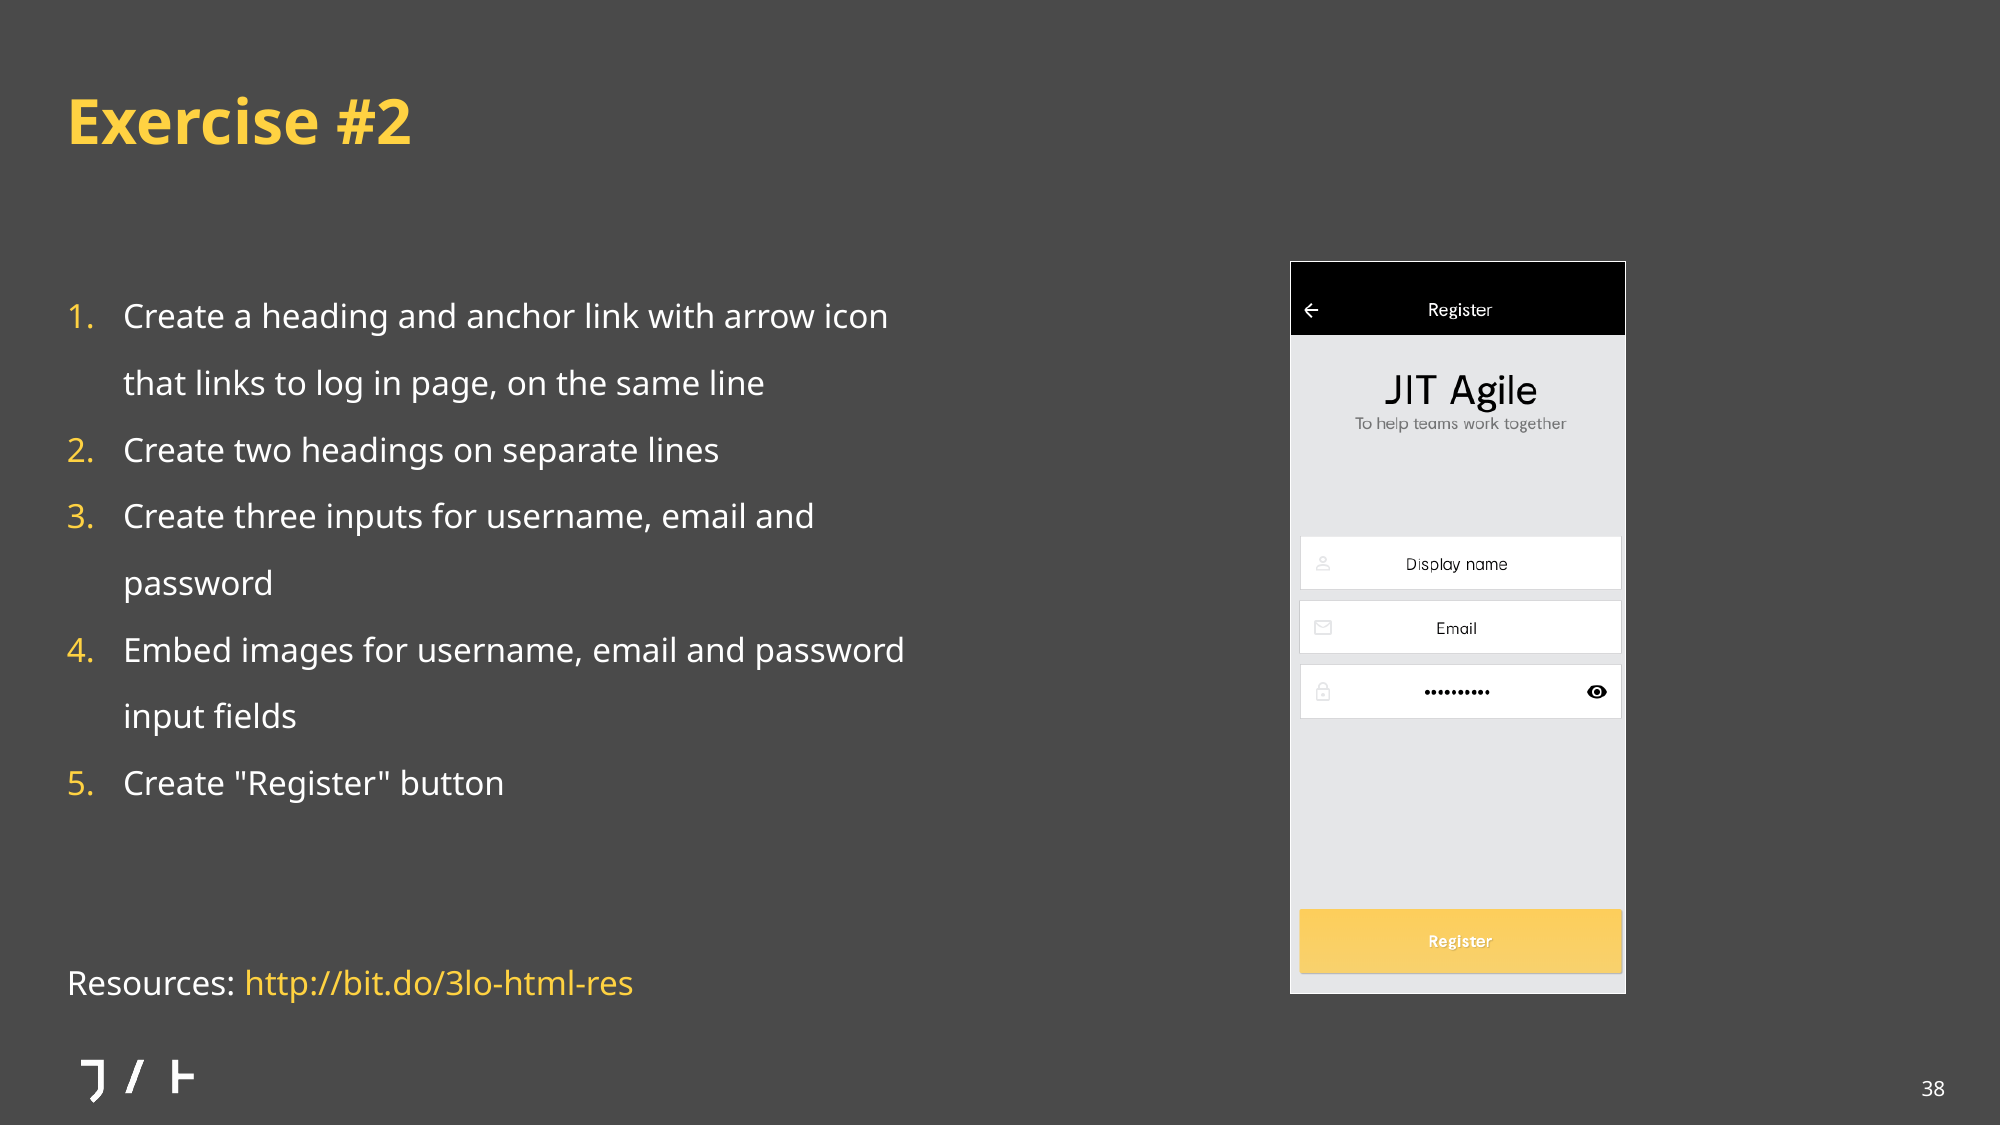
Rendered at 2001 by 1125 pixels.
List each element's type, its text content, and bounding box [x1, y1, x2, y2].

list Create a heading and anchor link with arrow icon that links to log in page, on the same line Create two headings on separate lines Create three inputs for username, email and password Embed images for username, email and password input fields Create "Register" button Resources: http://bit.do/3lo-html-res [66, 261, 960, 995]
slide_number 38 [1903, 1070, 1963, 1110]
title Exercise #2 [66, 55, 1904, 157]
picture [66, 1041, 205, 1115]
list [1290, 261, 1626, 994]
